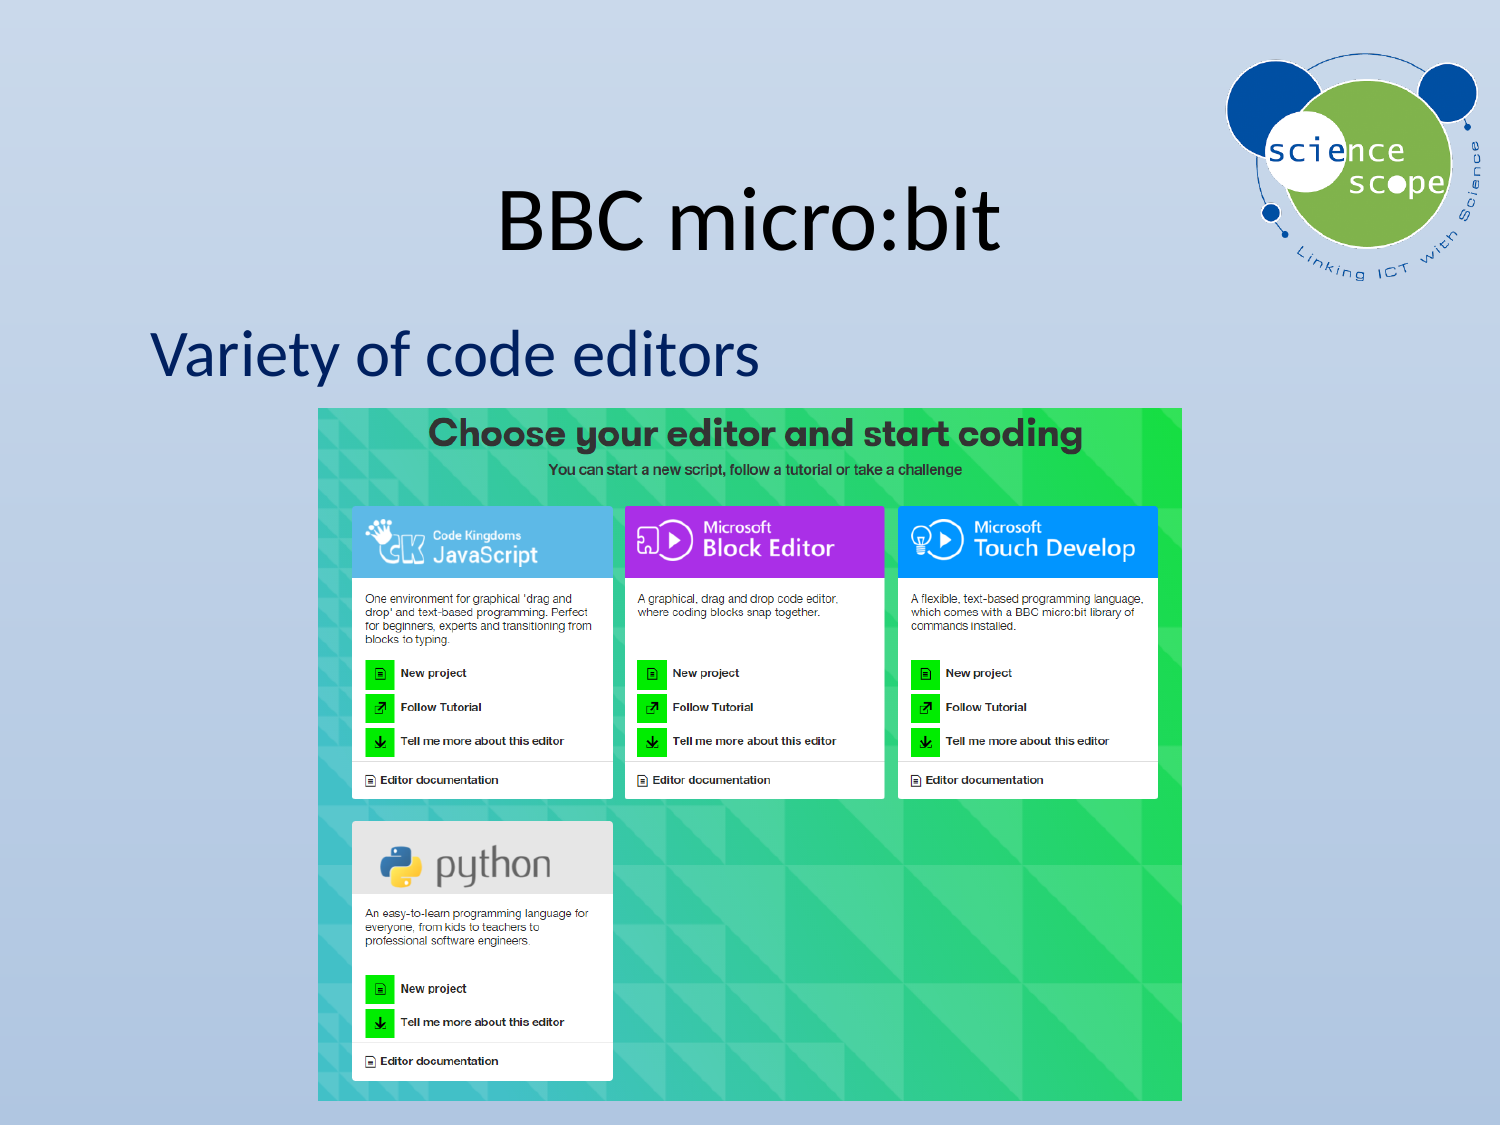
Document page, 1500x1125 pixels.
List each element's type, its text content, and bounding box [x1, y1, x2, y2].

title BBC micro:bit [112, 125, 1388, 303]
picture [318, 408, 1182, 1101]
subtitle Variety of code editors [135, 302, 1365, 409]
picture [1184, 0, 1500, 326]
